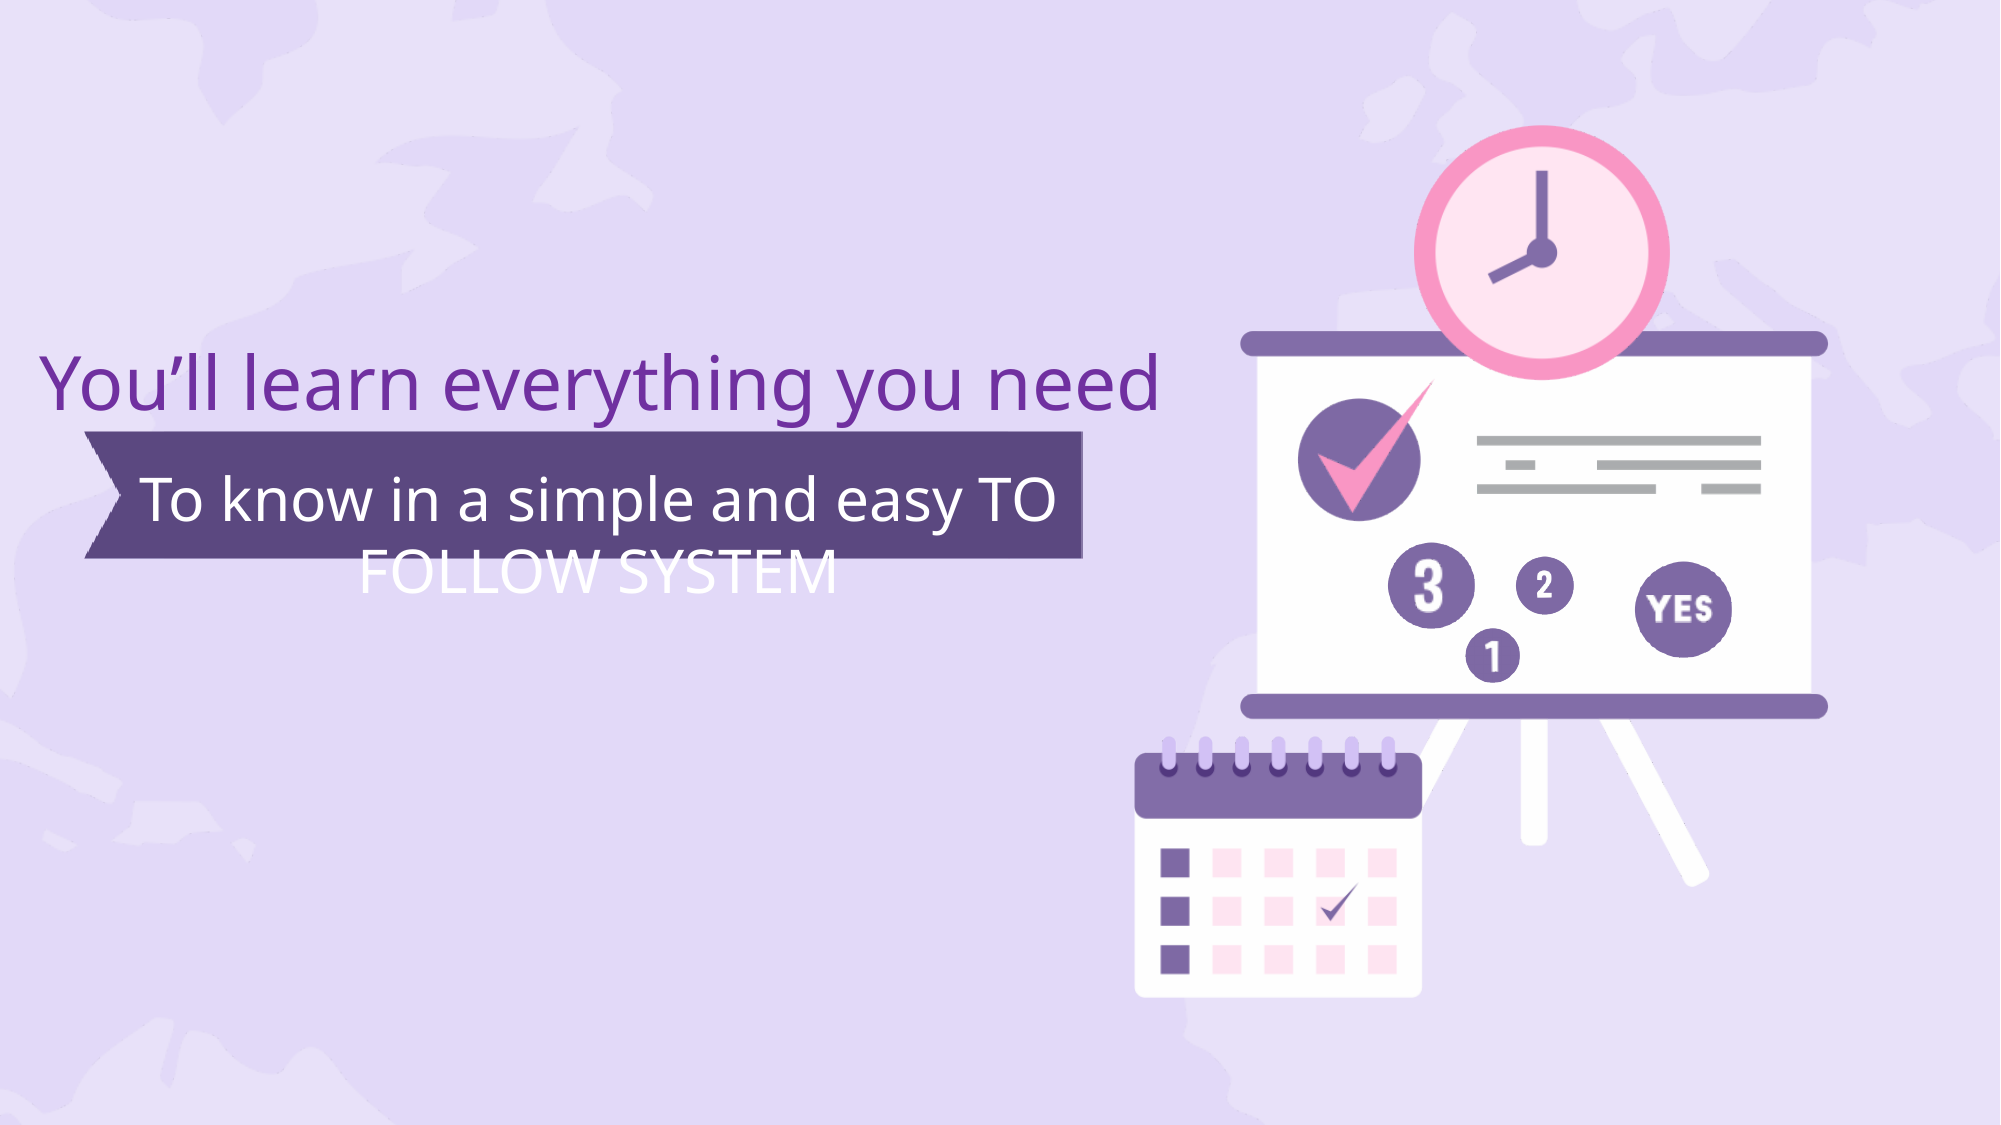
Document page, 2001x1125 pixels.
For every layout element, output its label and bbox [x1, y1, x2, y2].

text_box [1387, 542, 1475, 630]
text_box [1515, 556, 1574, 615]
text_box [1634, 561, 1731, 658]
text_box [1297, 378, 1435, 523]
text_box [1465, 629, 1520, 684]
picture [0, 0, 2000, 1125]
